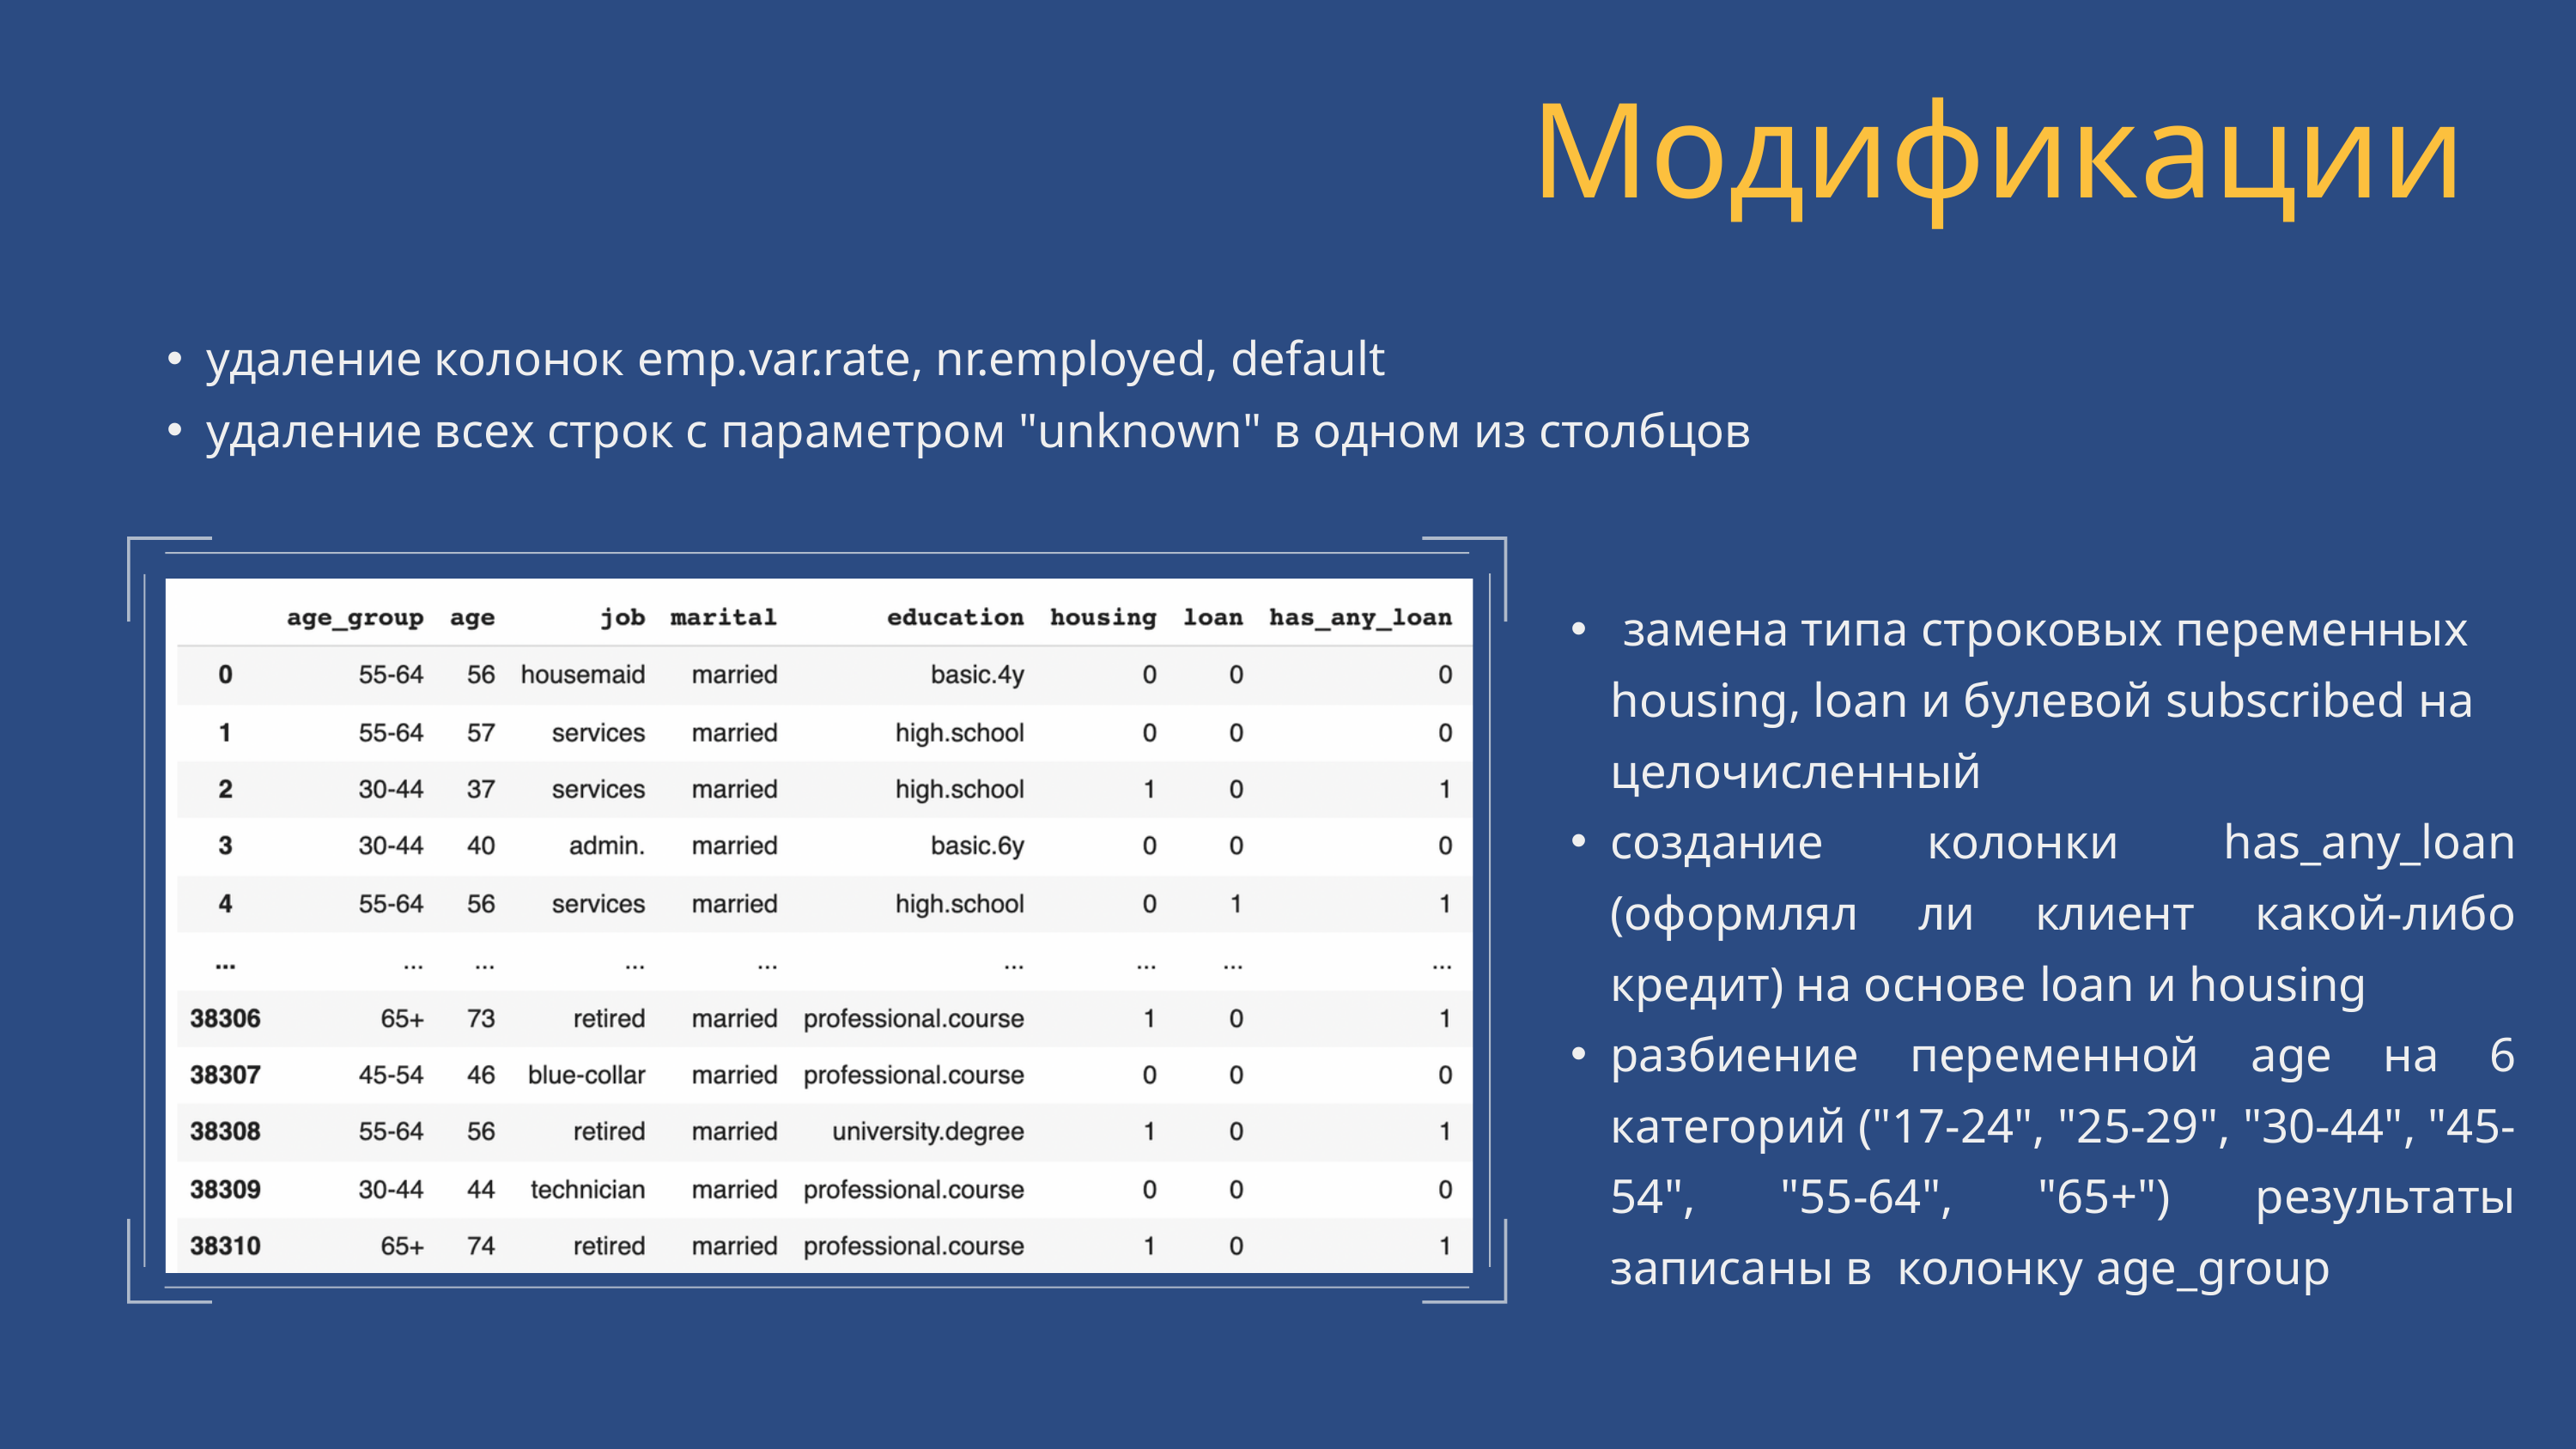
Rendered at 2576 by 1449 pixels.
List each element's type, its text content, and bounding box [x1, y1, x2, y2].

text_box замена типа строковых переменных housing, loan и булевой subscribed на целочисленный создание колонки has_any_loan (оформлял ли клиент какой-либо кредит) на основе loan и housing разбиение переменной age на 6 категорий ("17-24", "25-29", "30-44", "45-54", "55-64", "65+") результаты записаны в колонку age_group [1531, 513, 2518, 1436]
text_box удаление колонок emp.var.rate, nr.employed, default удаление всех строк с параметром "unknown" в одном из столбцов [127, 313, 1816, 458]
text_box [126, 536, 1508, 1304]
text_box Модификации [58, 82, 2466, 224]
